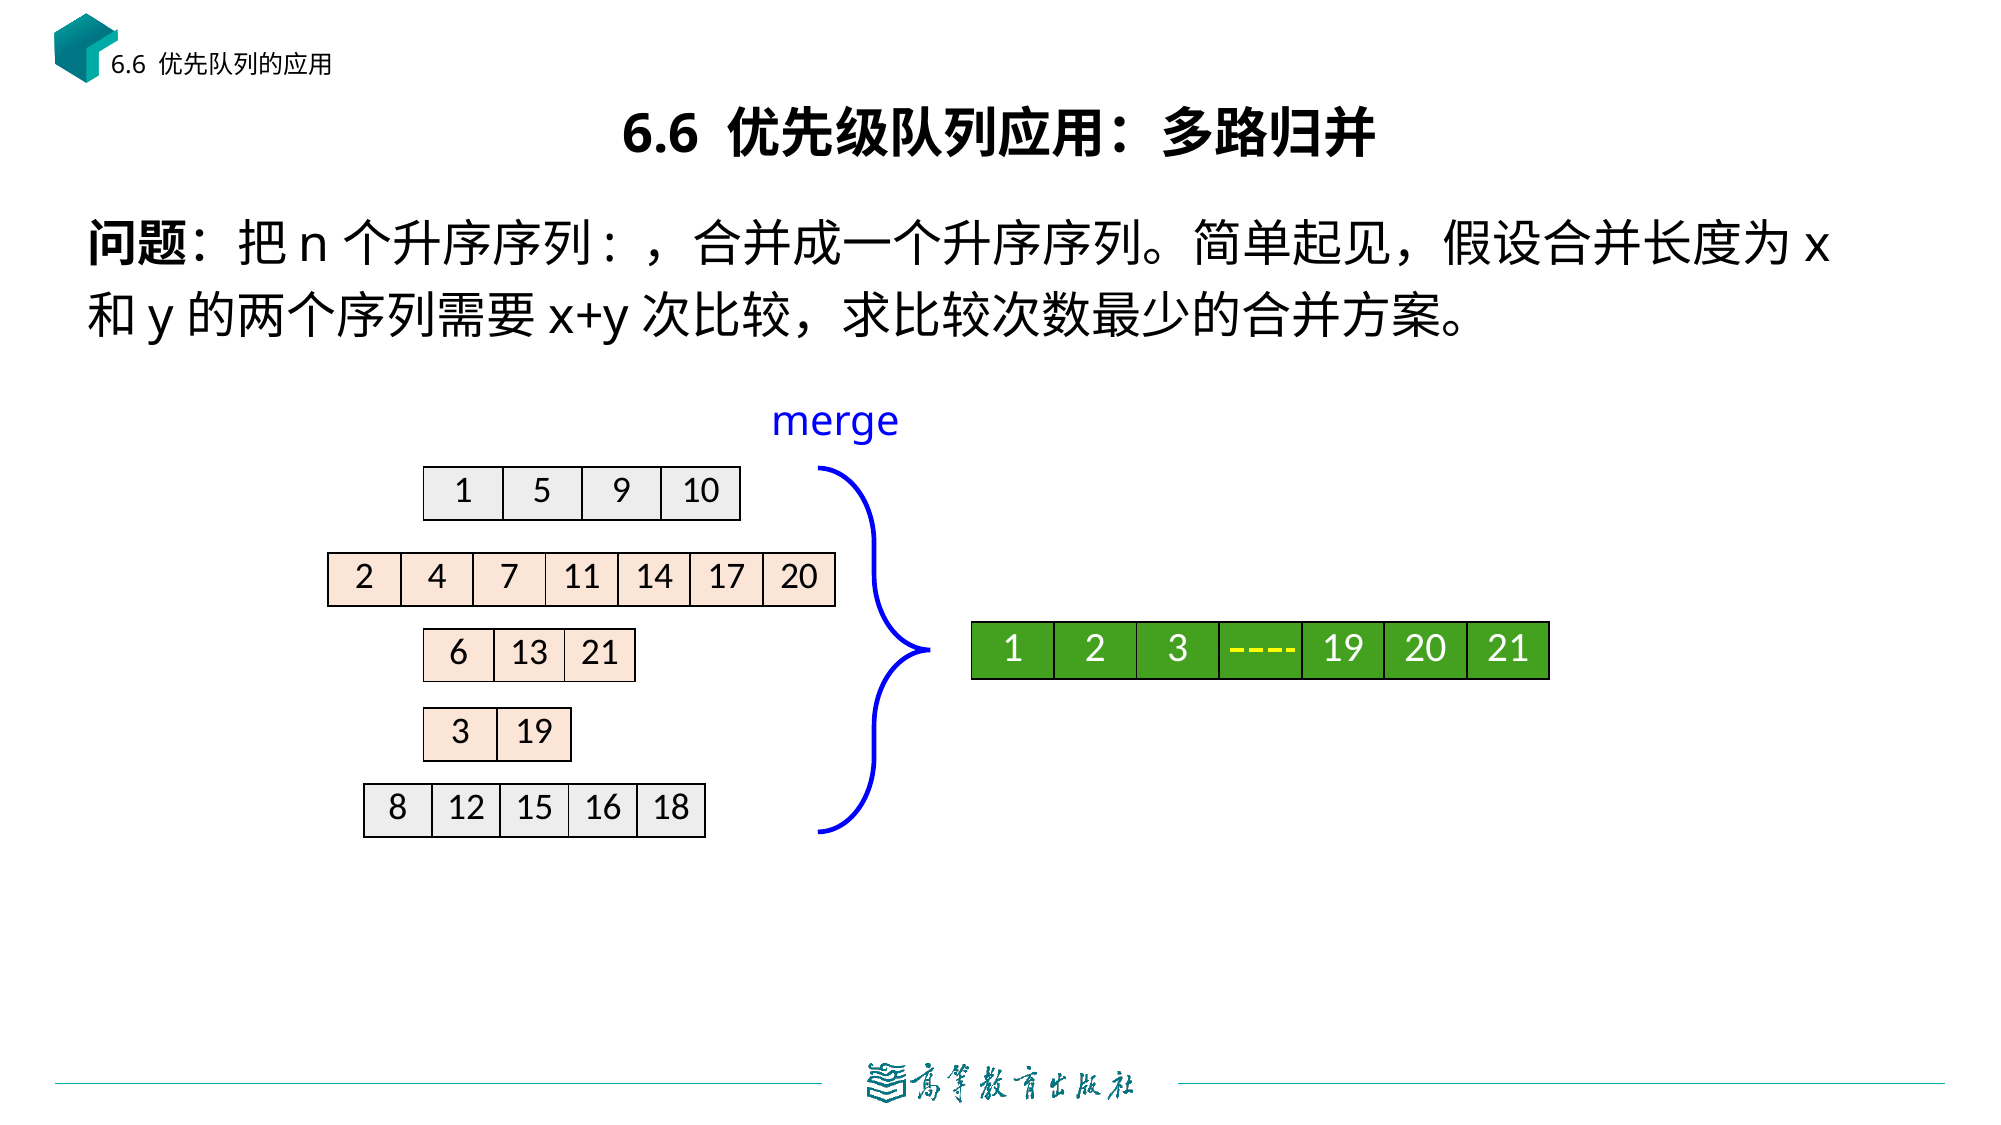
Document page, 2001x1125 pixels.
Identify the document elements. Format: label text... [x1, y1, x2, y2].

table_header 13 [495, 630, 564, 681]
title 6.6 优先级队列应用：多路归并 [137, 92, 1863, 178]
subtitle 6.6 优先队列的应用 [95, 44, 894, 99]
table_header 10 [662, 468, 739, 519]
table_header 6 [424, 630, 493, 681]
table_header 16 [569, 785, 636, 836]
table_header 9 [583, 468, 660, 519]
table_header 20 [1385, 623, 1466, 678]
table_header 21 [565, 630, 634, 681]
table_header 20 [764, 554, 817, 605]
table_header 8 [365, 785, 431, 836]
table_header 18 [638, 785, 704, 836]
table_header 2 [329, 554, 400, 605]
table_header 15 [501, 785, 568, 836]
table_header 11 [546, 554, 617, 605]
table_header 19 [1303, 623, 1383, 678]
table_header 3 [424, 709, 496, 760]
table_header 17 [691, 554, 762, 605]
table_header 5 [504, 468, 581, 519]
table_header 21 [1468, 623, 1548, 678]
text_box [817, 467, 931, 833]
table_header 4 [402, 554, 472, 605]
picture [867, 1063, 1133, 1103]
table_header [1220, 623, 1301, 678]
table_header 14 [619, 554, 689, 605]
text_box merge [756, 386, 943, 452]
table_header 1 [972, 623, 1053, 678]
table_header 7 [474, 554, 545, 605]
table_header 19 [498, 709, 570, 760]
table_header 12 [433, 785, 499, 836]
table_header 3 [1137, 623, 1218, 678]
table_header 1 [424, 468, 502, 519]
table_header 2 [1055, 623, 1136, 678]
